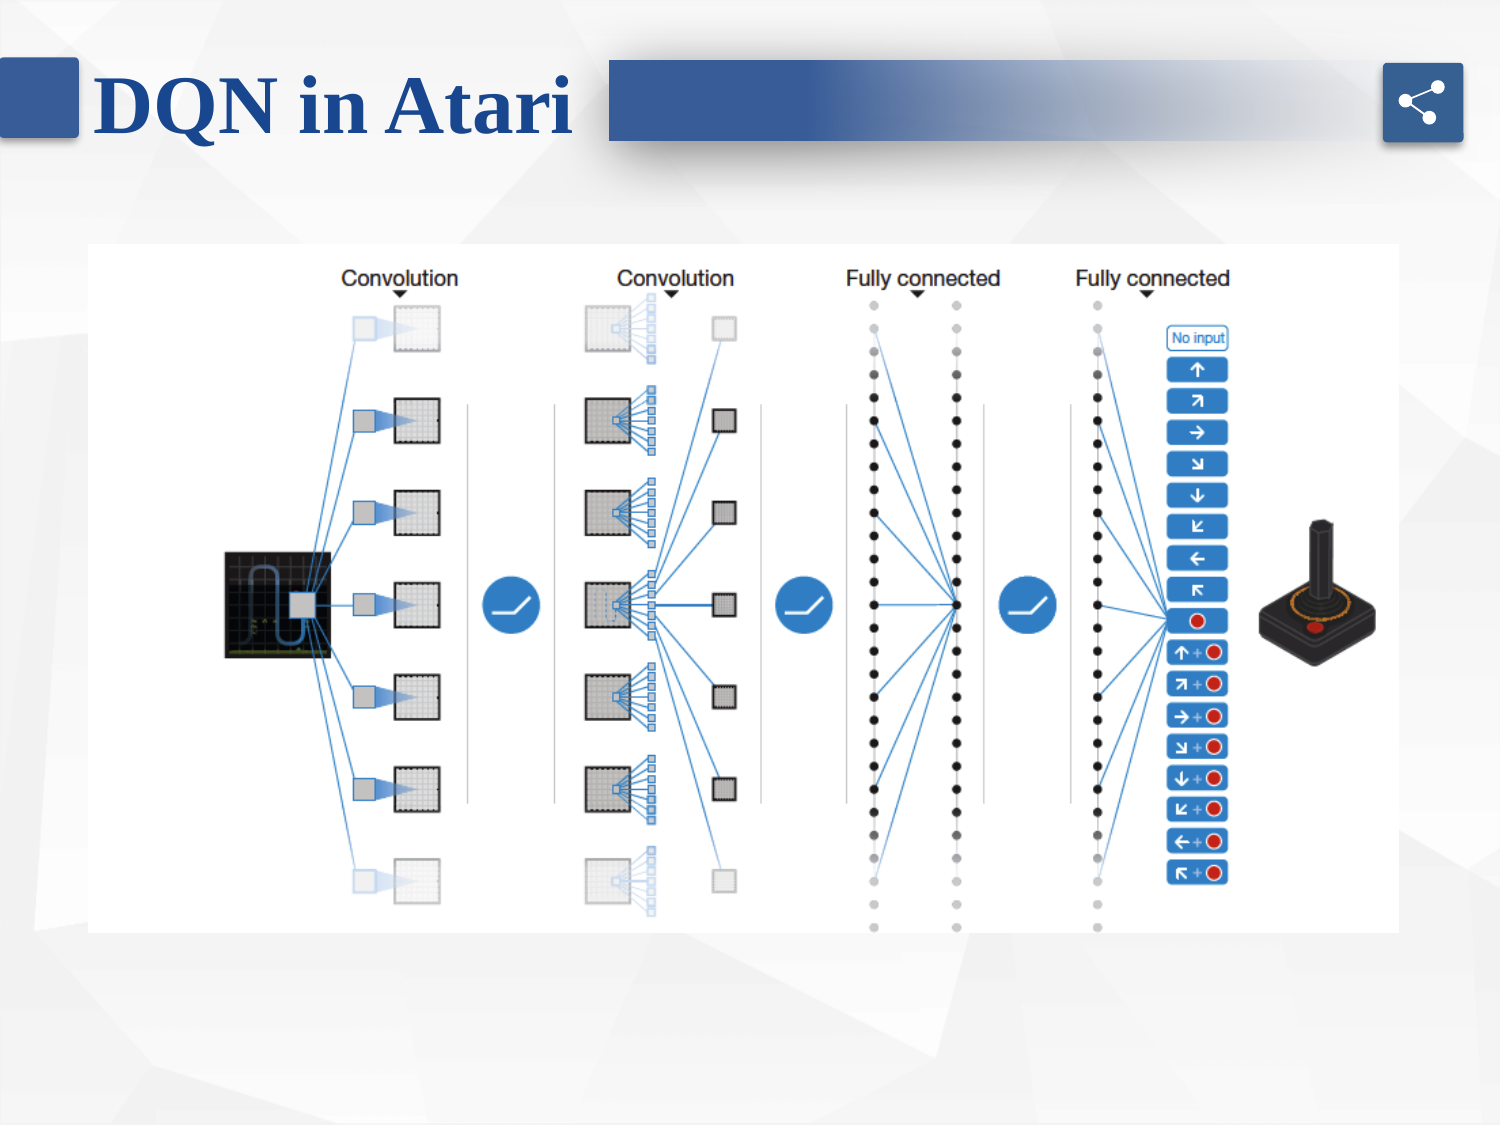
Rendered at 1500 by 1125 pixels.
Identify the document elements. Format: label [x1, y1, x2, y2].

text_box [0, 42, 1464, 159]
picture [0, 0, 1500, 1125]
